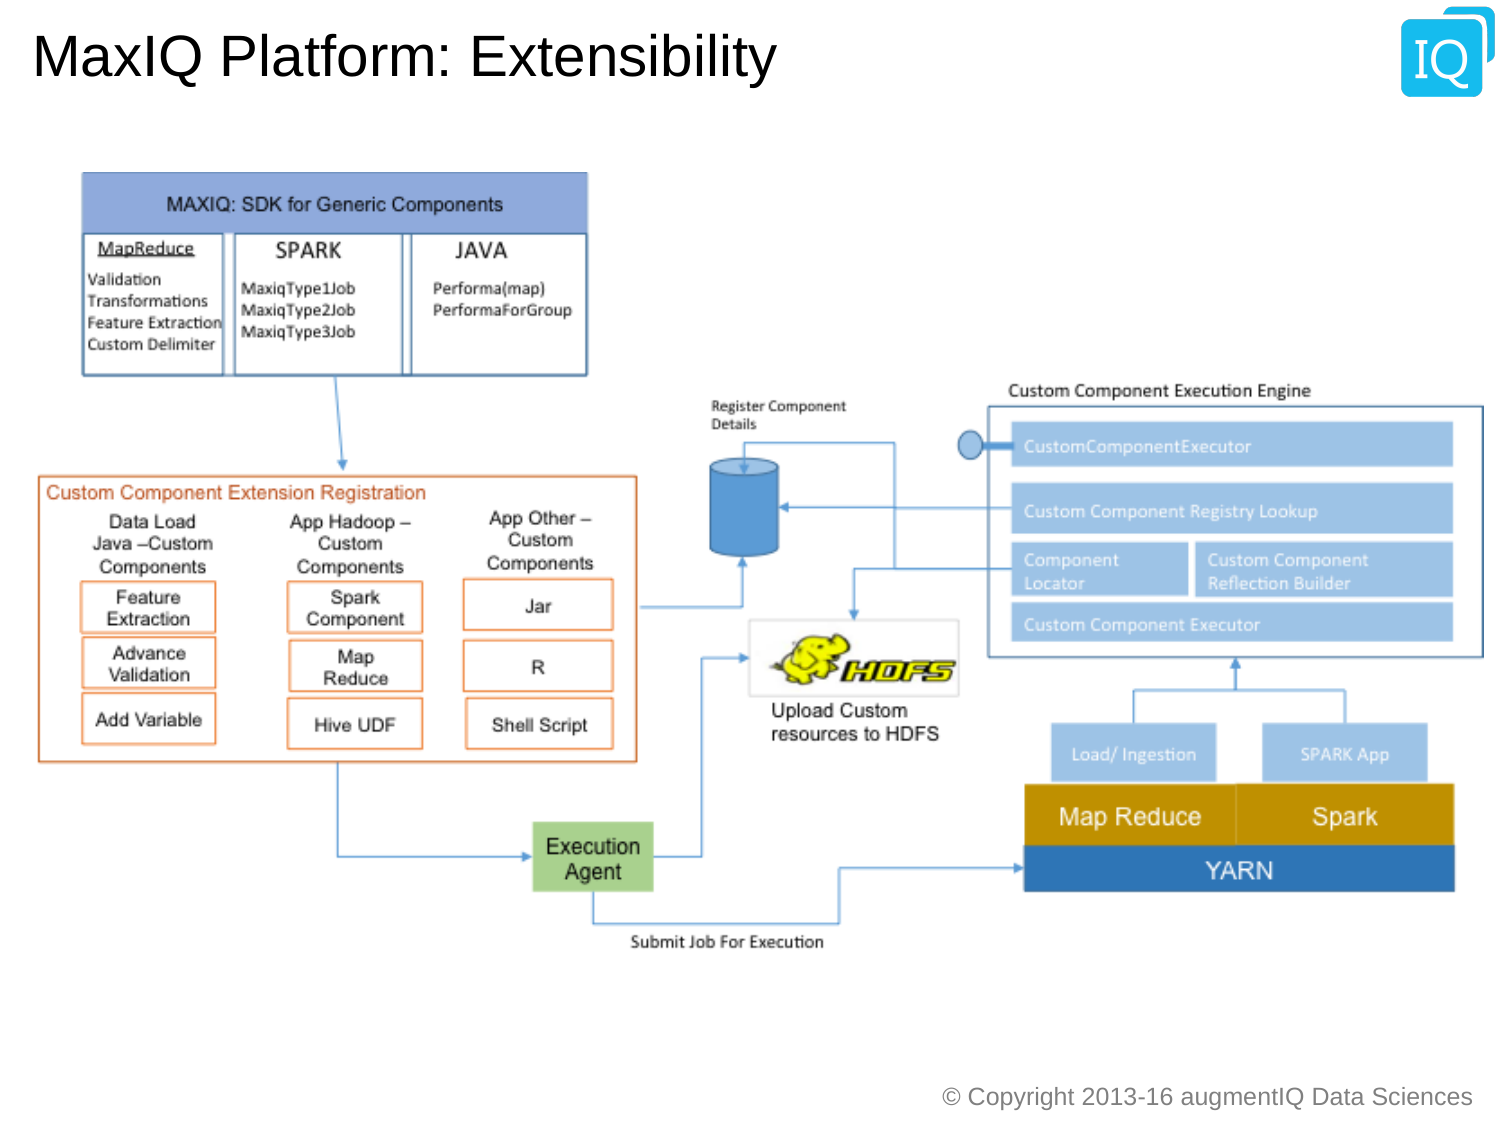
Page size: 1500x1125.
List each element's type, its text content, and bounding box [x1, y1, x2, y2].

picture [24, 171, 1485, 959]
text_box © Copyright 2013-16 augmentIQ Data Sciences [677, 1073, 1496, 1119]
text_box MaxIQ Platform: Extensibility [17, 10, 1372, 96]
picture [1398, 2, 1498, 102]
